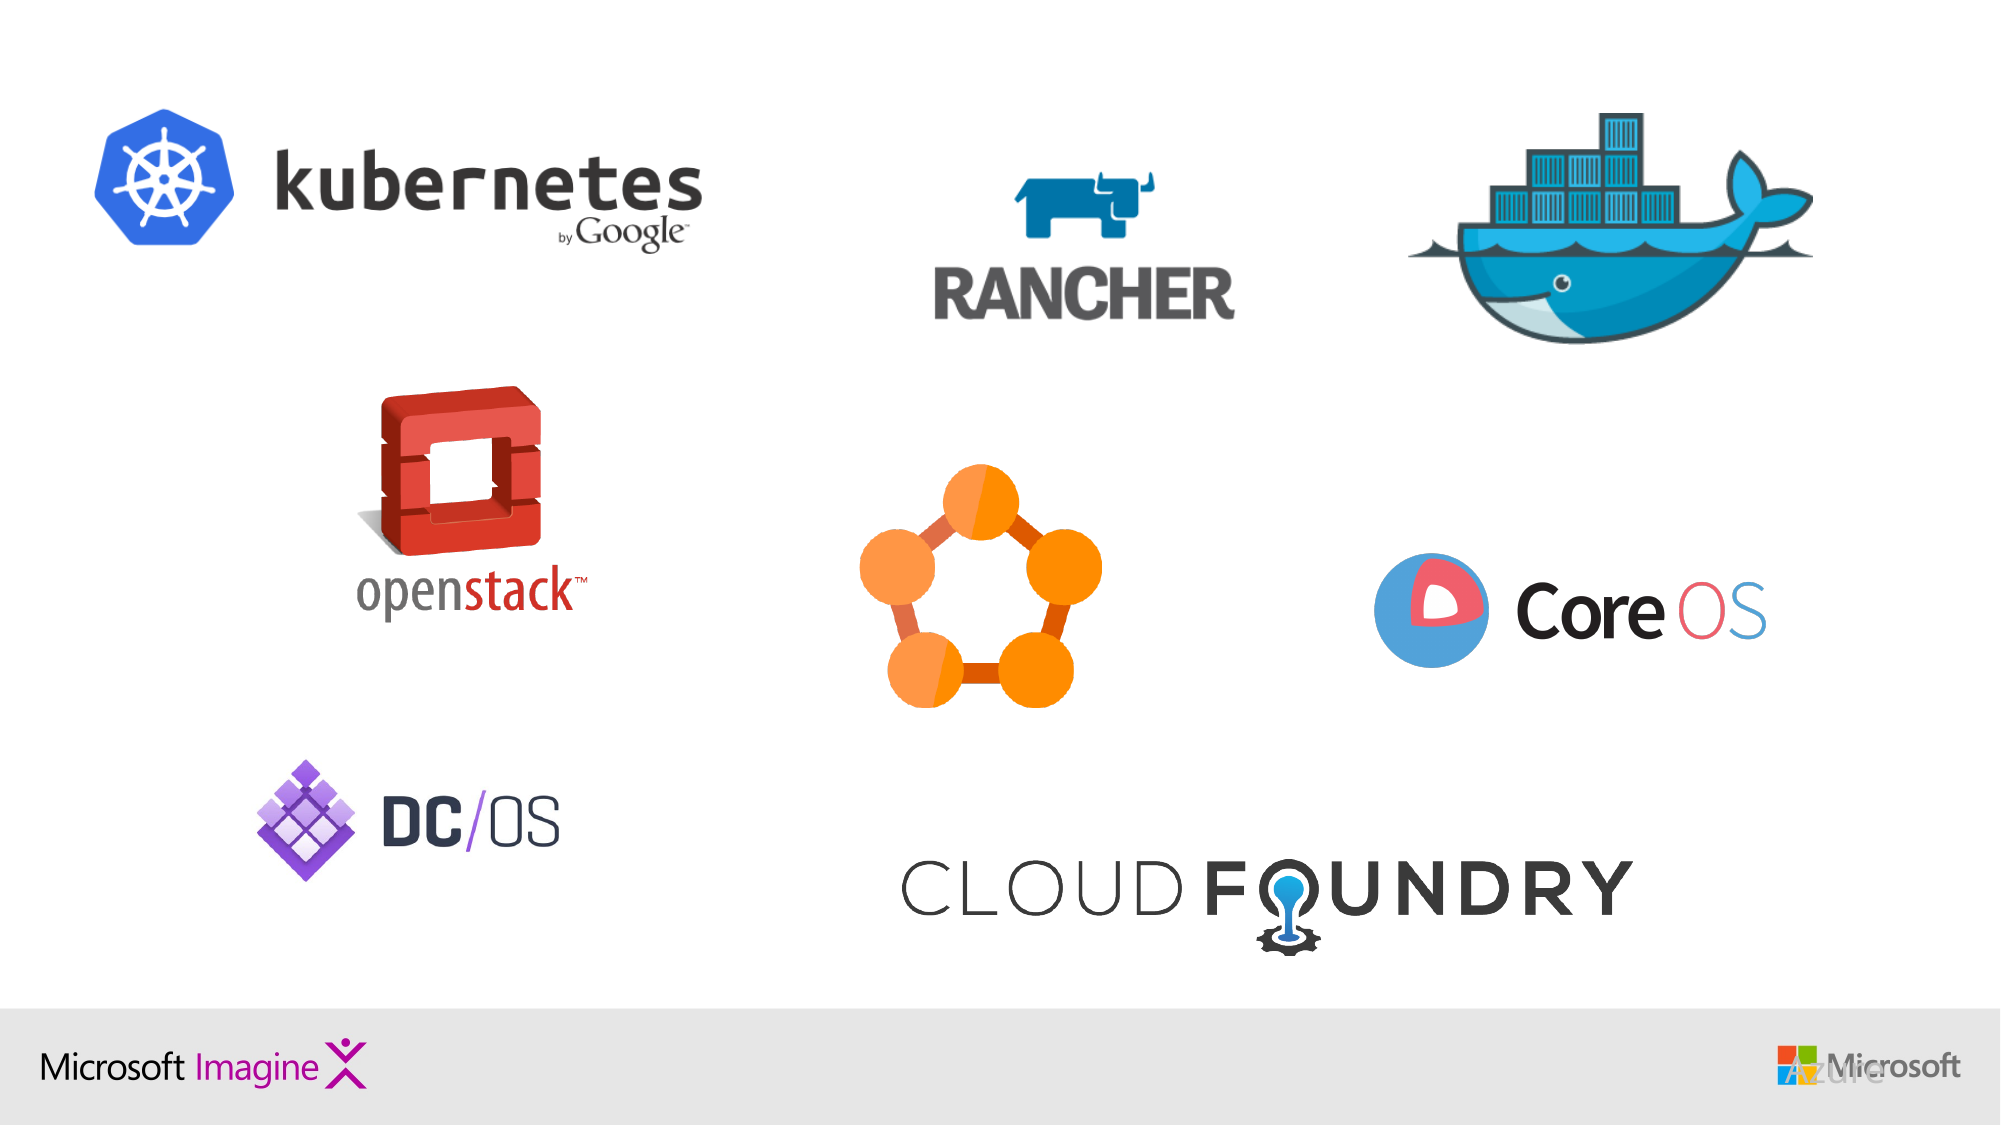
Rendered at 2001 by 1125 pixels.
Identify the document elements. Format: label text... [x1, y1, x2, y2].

picture [0, 0, 2001, 1125]
text_box Azure [1362, 1038, 1901, 1099]
